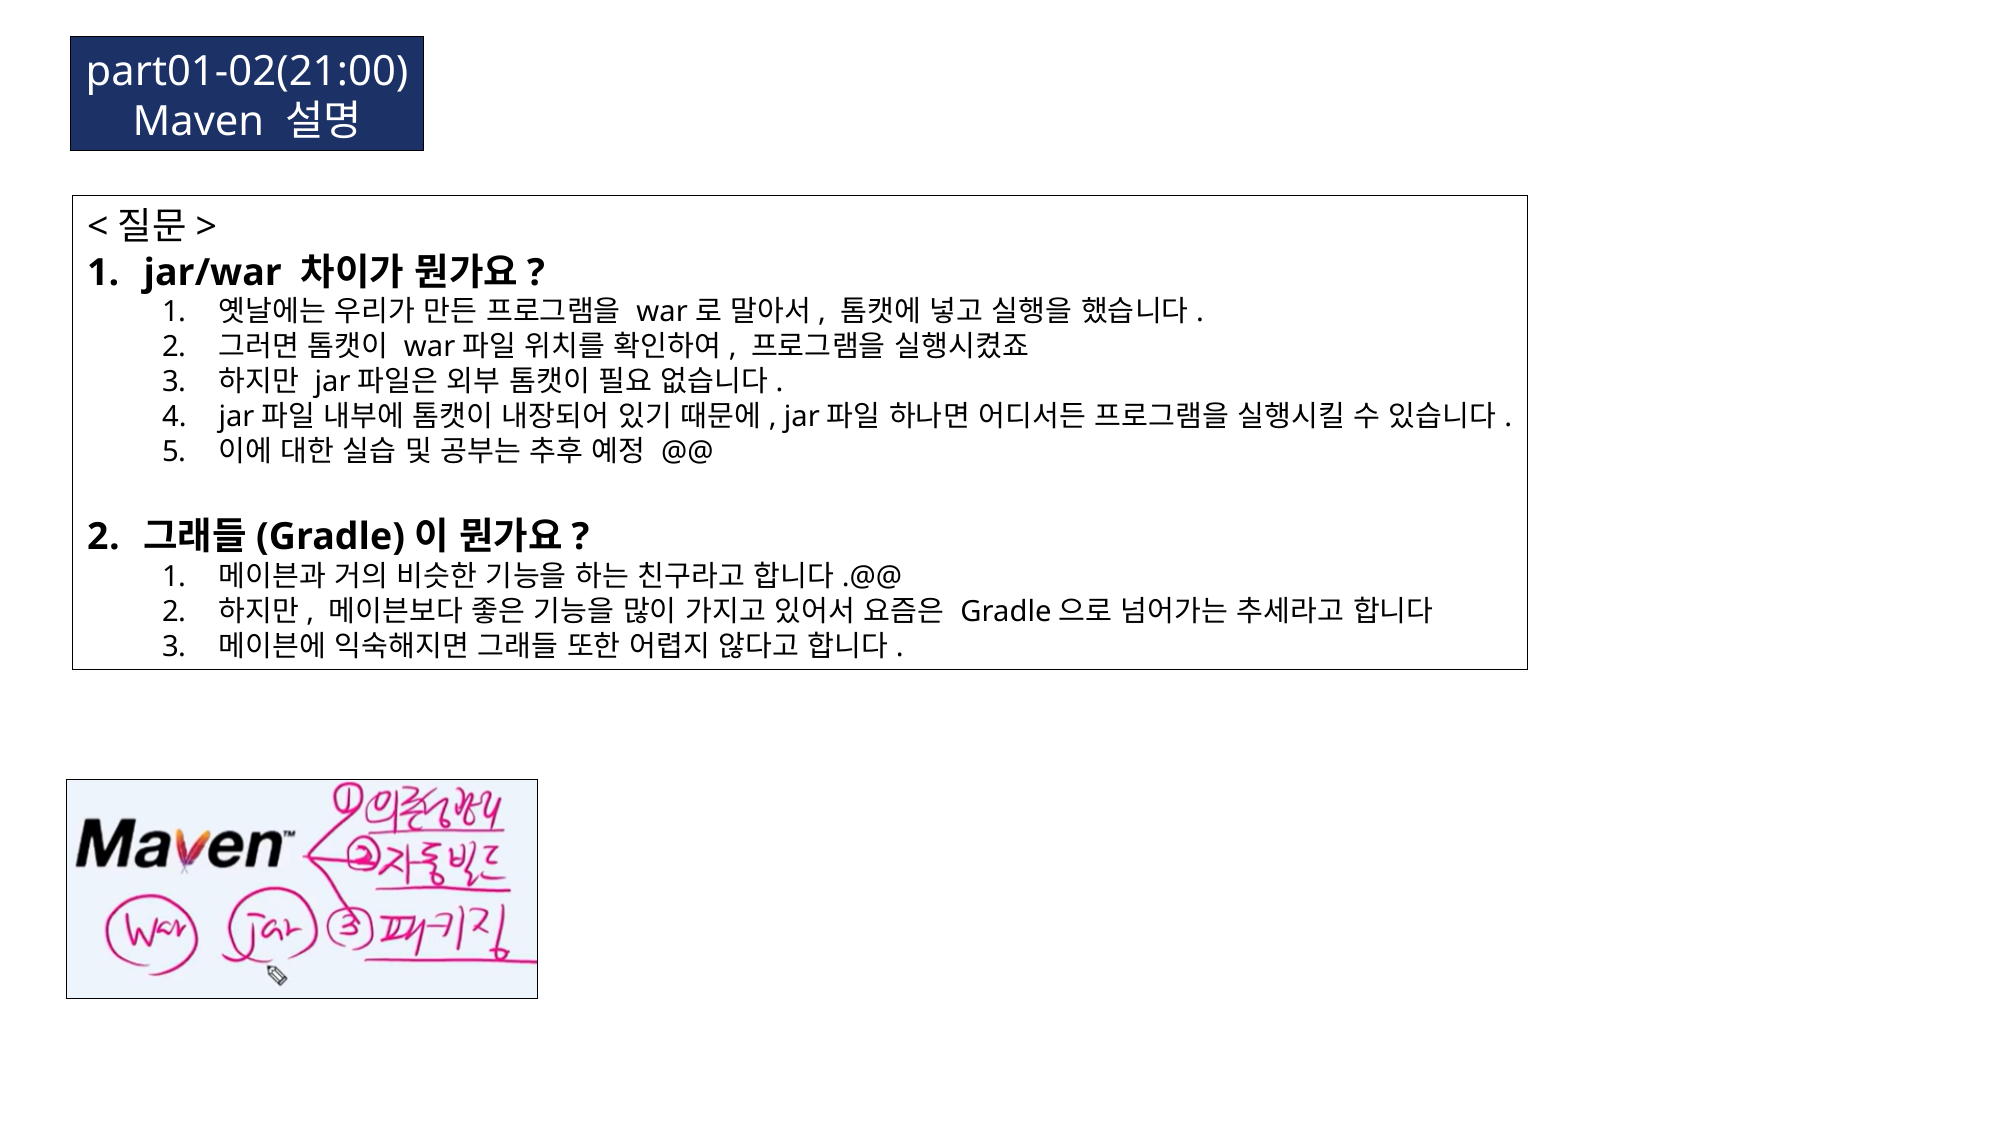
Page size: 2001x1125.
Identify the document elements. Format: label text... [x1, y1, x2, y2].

text_box part01-02(21:00) Maven 설명 [70, 36, 424, 151]
text_box <질문> jar/war 차이가 뭔가요? 옛날에는 우리가 만든 프로그램을 war로 말아서, 톰캣에 넣고 실행을 했습니다. 그러면 톰캣이 war파일 위치를 확인하여, 프로그램을 실행시켰죠 하지만 jar파일은 외부 톰캣이 필요 없습니다. jar파일 내부에 톰캣이 내장되어 있기 때문에, jar파일 하나면 어디서든 프로그램을 실행시킬 수 있습니다. 이에 대한 실습 및 공부는 추후 예정 @@ 그래들(Gradle)이 뭔가요? 메이븐과 거의 비슷한 기능을 하는 친구라고 합니다.@@ 하지만, 메이븐보다 좋은 기능을 많이 가지고 있어서 요즘은 Gradle으로 넘어가는 추세라고 합니다 메이븐에 익숙해지면 그래들 또한 어렵지 않다고 합니다. [72, 195, 1528, 670]
picture [66, 779, 538, 999]
